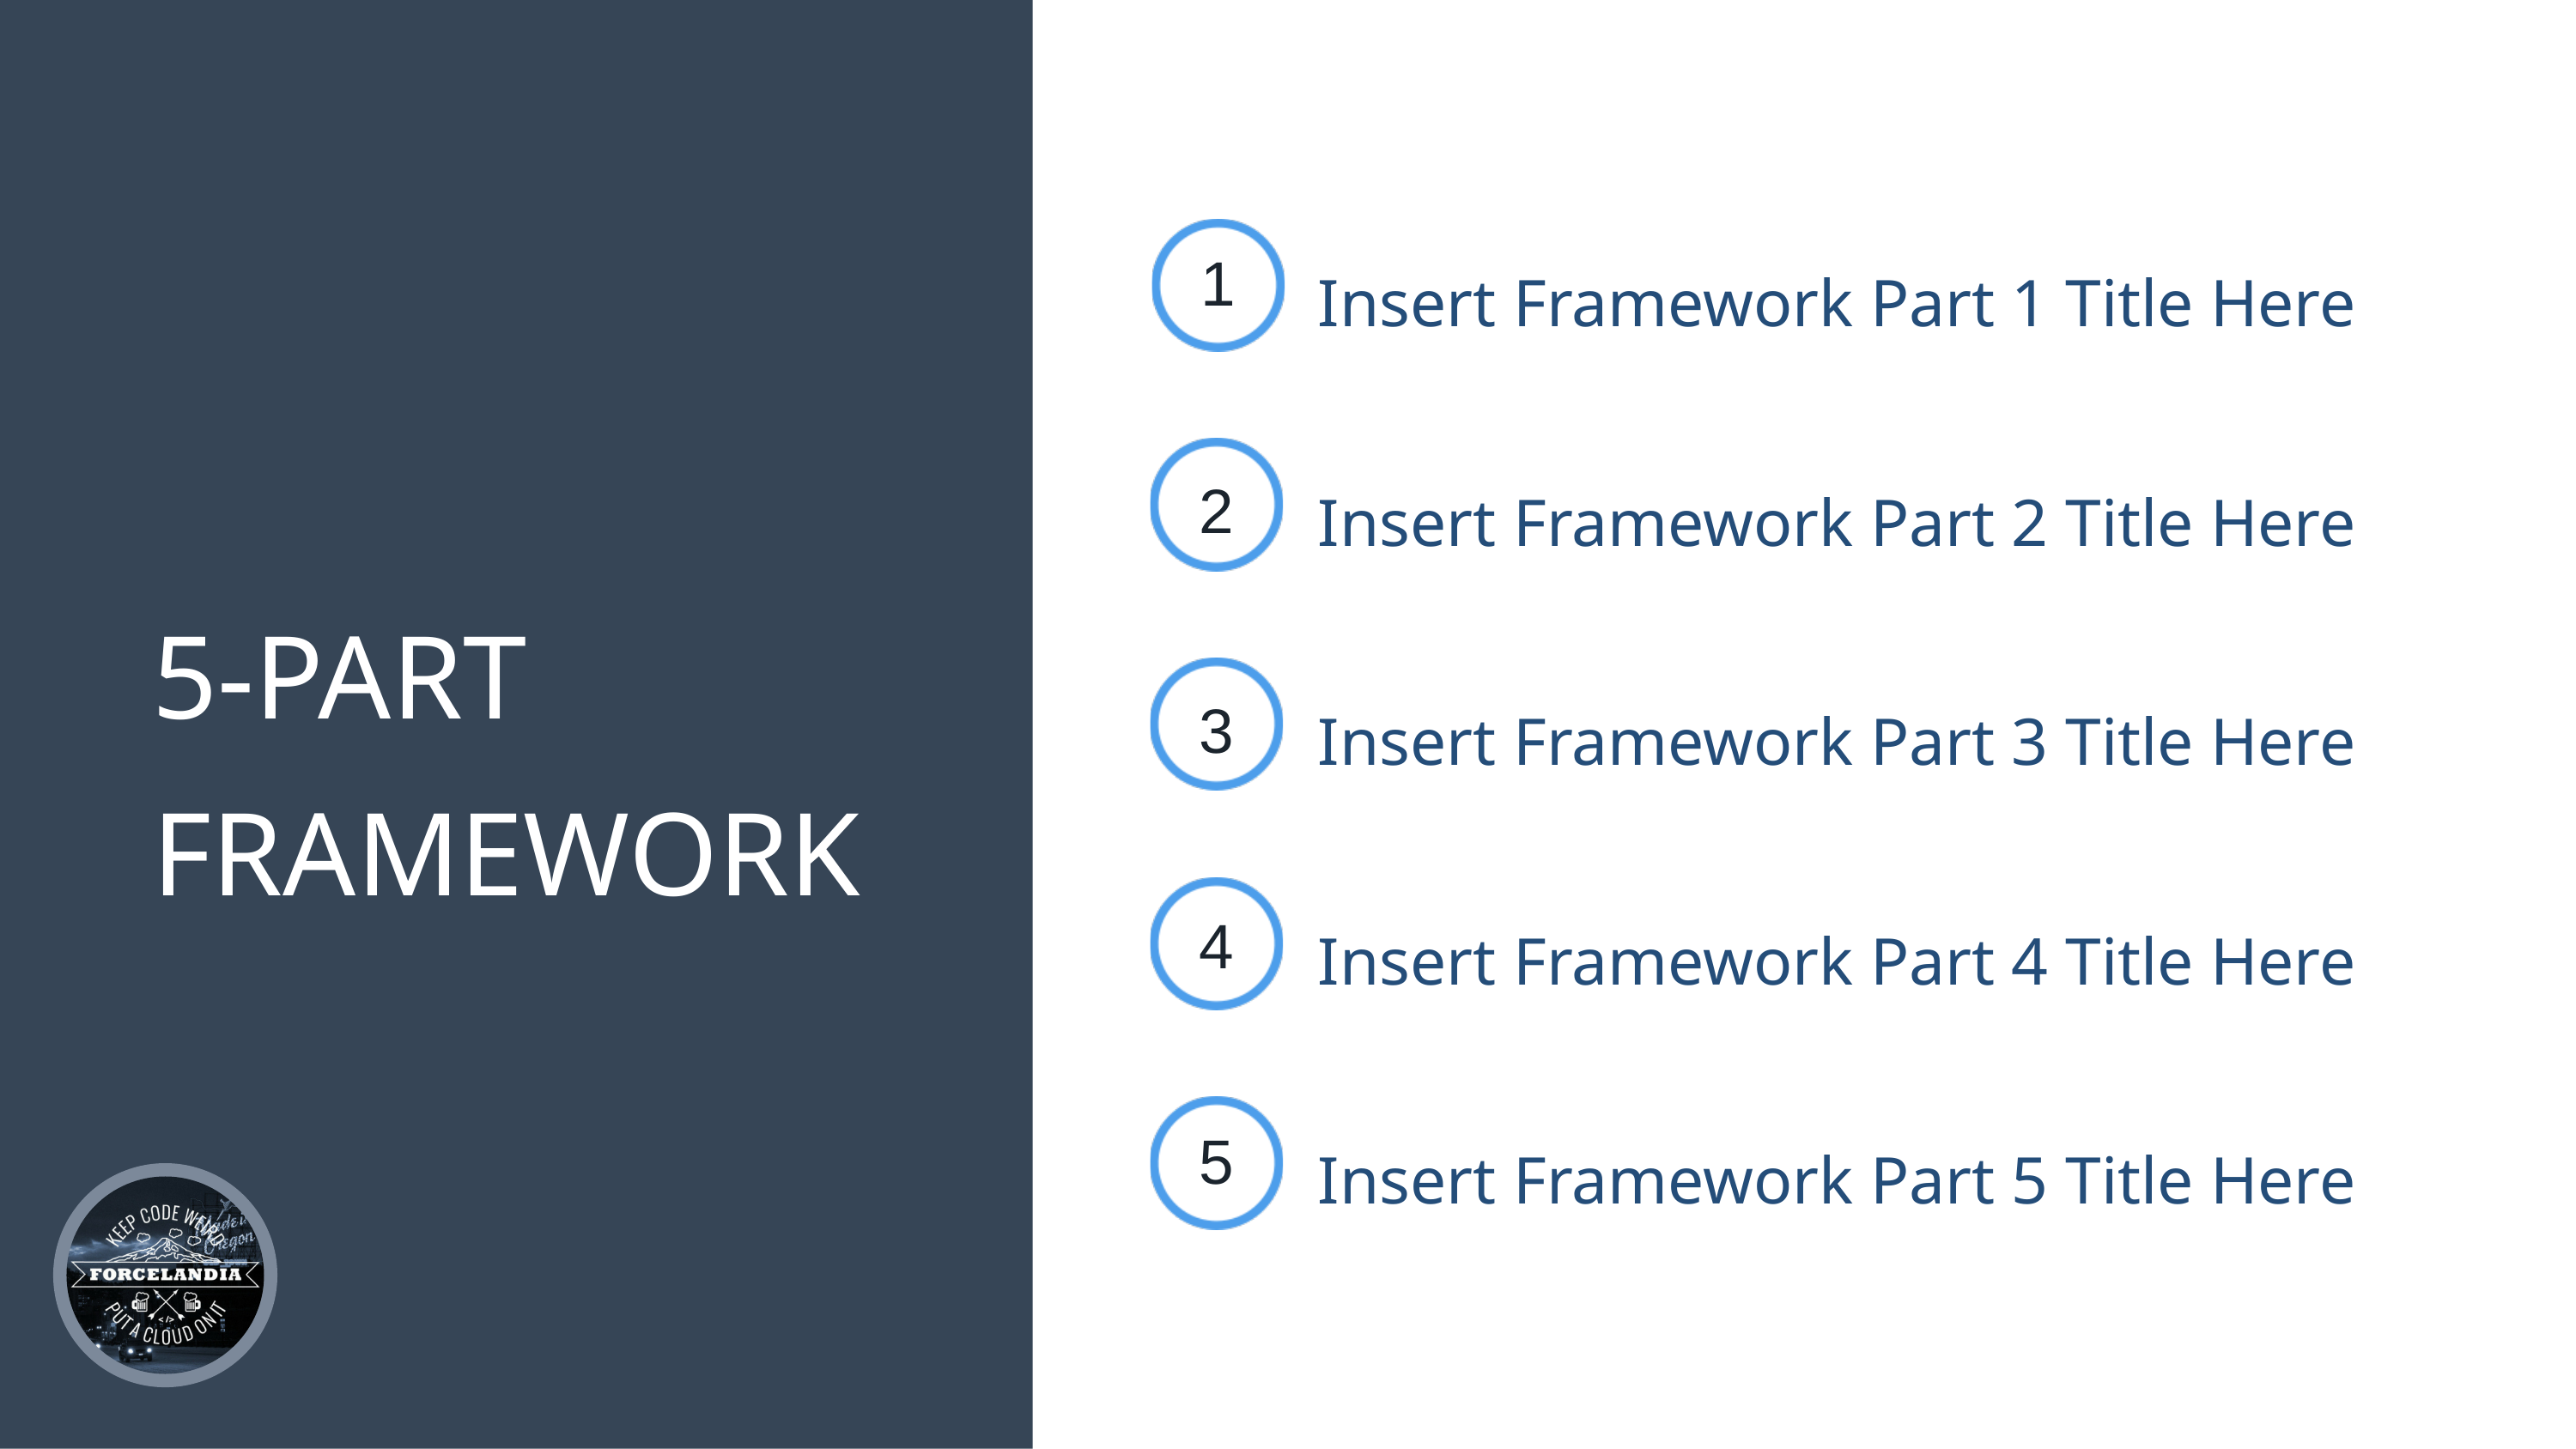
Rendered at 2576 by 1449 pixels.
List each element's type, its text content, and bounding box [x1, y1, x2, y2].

text_box [0, 0, 1033, 1449]
text_box 2 [1151, 475, 1282, 543]
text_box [52, 1162, 278, 1388]
text_box Insert Framework Part 3 Title Here [1317, 670, 2432, 779]
text_box 5-PART FRAMEWORK [152, 564, 1017, 919]
text_box [1150, 877, 1284, 1010]
text_box Insert Framework Part 5 Title Here [1317, 1108, 2432, 1217]
text_box 5 [1151, 1125, 1282, 1193]
text_box 3 [1151, 694, 1282, 762]
text_box Insert Framework Part 1 Title Here [1317, 231, 2432, 340]
text_box 4 [1151, 910, 1282, 978]
text_box Insert Framework Part 2 Title Here [1317, 451, 2432, 559]
text_box [1150, 1096, 1284, 1230]
text_box 1 [1153, 247, 1284, 315]
text_box [1150, 658, 1284, 791]
text_box [1150, 438, 1284, 572]
text_box Insert Framework Part 4 Title Here [1317, 889, 2432, 998]
text_box [1151, 219, 1285, 352]
